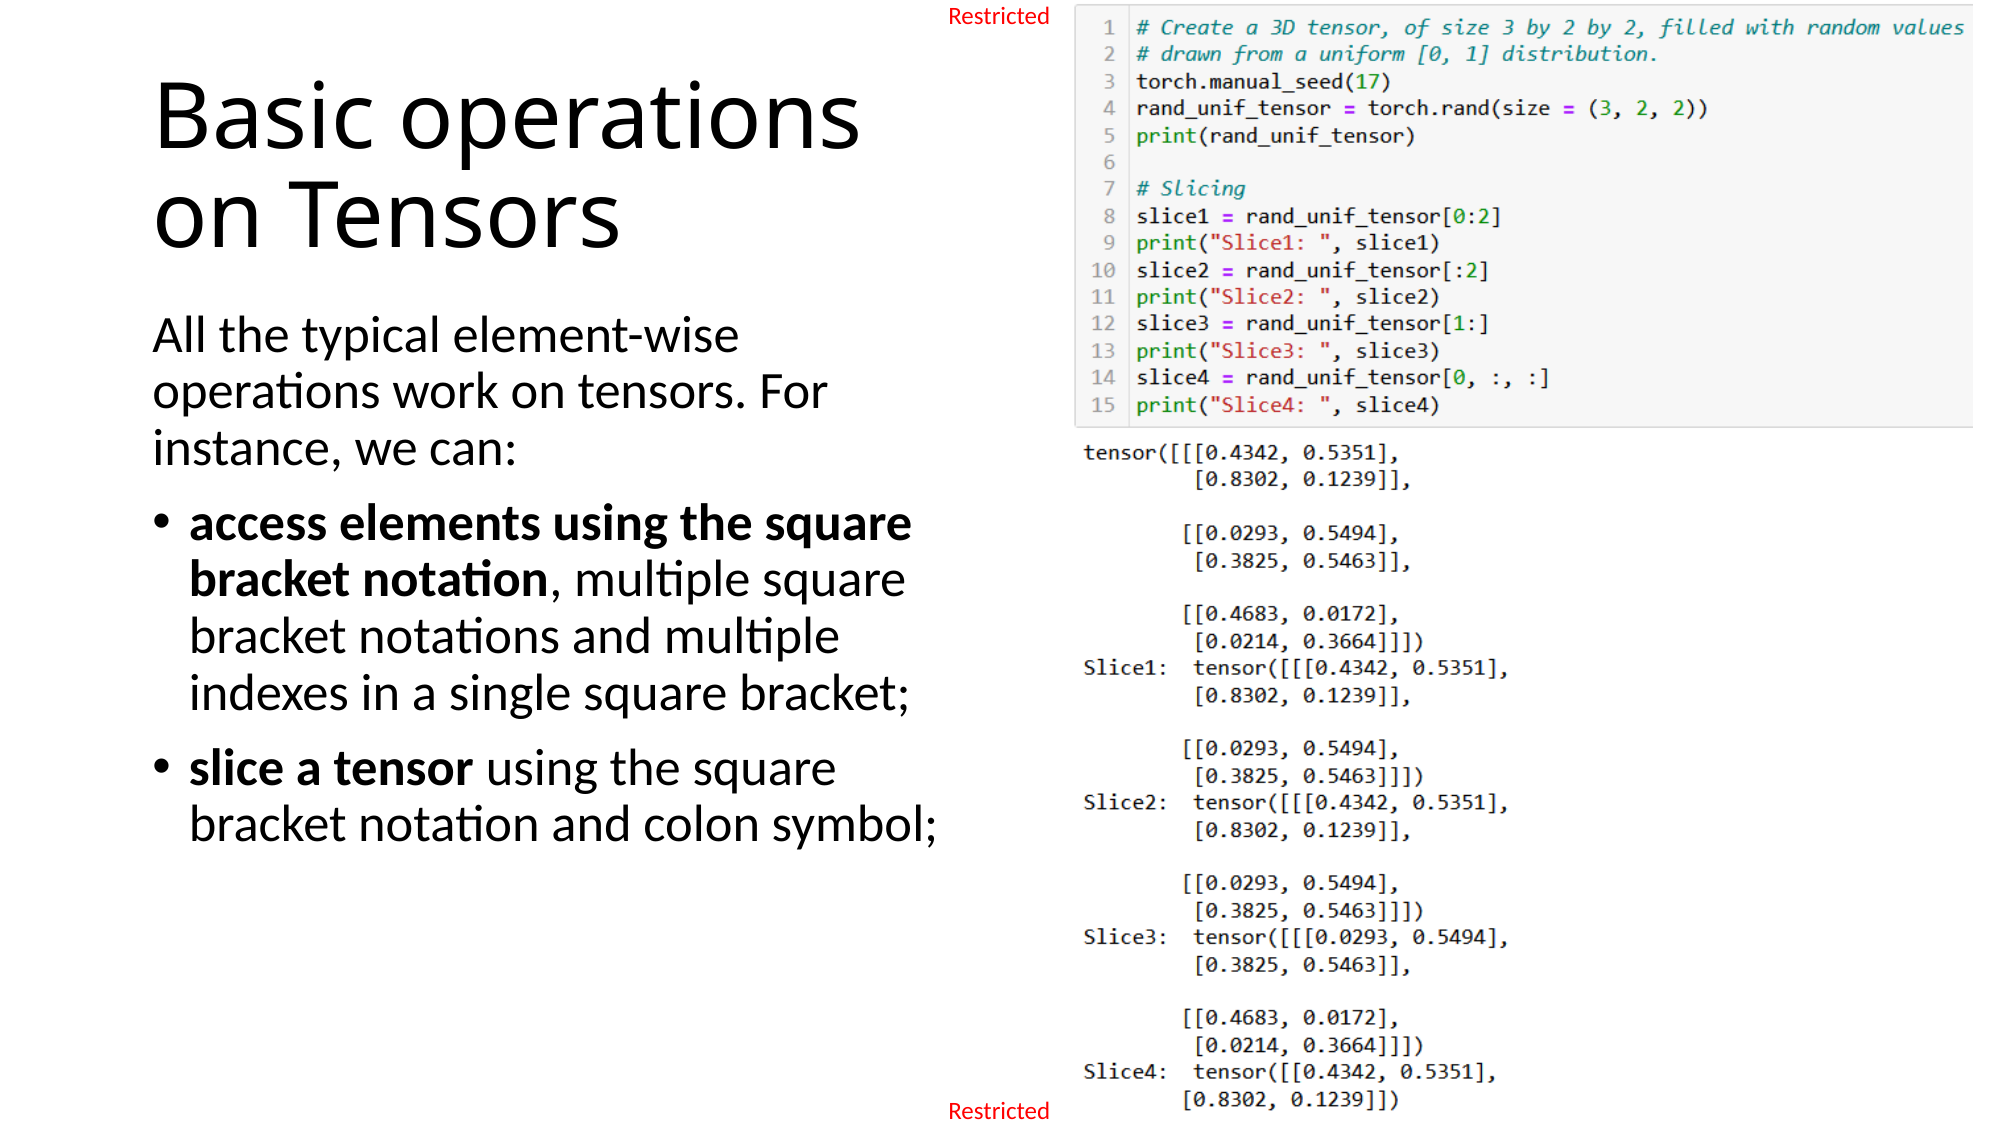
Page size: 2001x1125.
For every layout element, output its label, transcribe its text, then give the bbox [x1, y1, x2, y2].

picture [1068, 0, 1973, 1125]
list All the typical element-wise operations work on tensors. For instance, we can: access elements using the square bracket notation, multiple square bracket notations and multiple indexes in a single square bracket; slice a tensor using the square bracket notation and colon symbol; update elements of a tensor using the square bracket notation; browse through elements of a tensor using a for loop. [137, 299, 988, 1125]
title Basic operations on Tensors [137, 59, 1068, 278]
